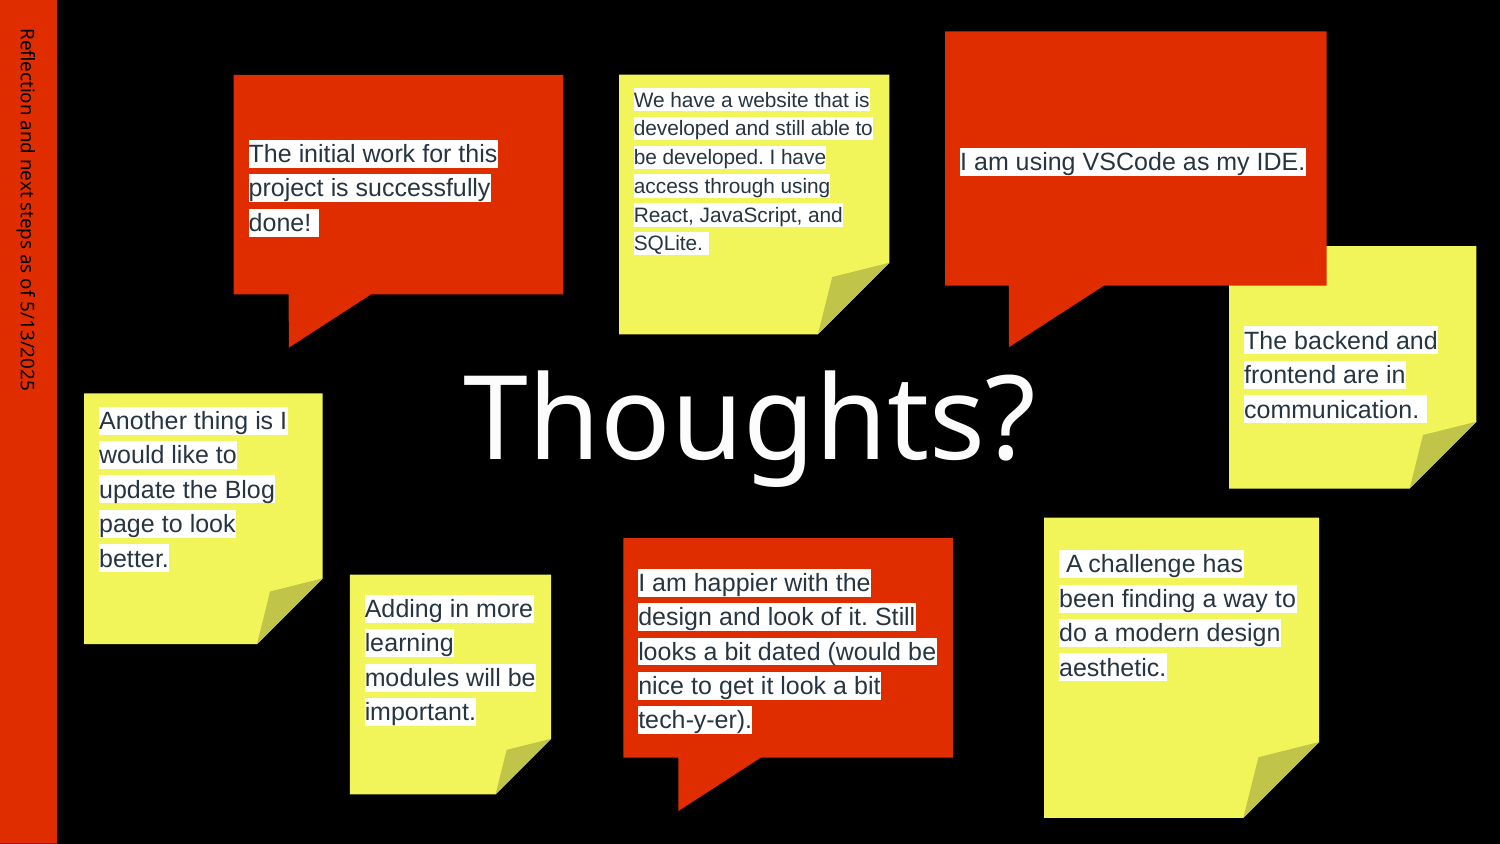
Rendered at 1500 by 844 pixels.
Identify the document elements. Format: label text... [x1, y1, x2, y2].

text_box I am using VSCode as my IDE. [945, 31, 1327, 348]
text_box The initial work for this project is successfully done! [233, 74, 564, 348]
text_box A challenge has been finding a way to do a modern design aesthetic. [1044, 517, 1320, 818]
text_box I am happier with the design and look of it. Still looks a bit dated (would be nice to get it look a bit tech-y-er). [623, 538, 953, 812]
subtitle Reflection and next steps as of 5/13/2025 [0, 13, 57, 490]
subtitle Thoughts? [114, 212, 1386, 632]
text_box We have a website that is developed and still able to be developed. I have access through using React, JavaScript, and SQLite. [619, 74, 890, 335]
text_box Adding in more learning modules will be important. [349, 574, 552, 795]
text_box Another thing is I would like to update the Blog page to look better. [84, 393, 323, 645]
text_box The backend and frontend are in communication. [1229, 246, 1477, 489]
